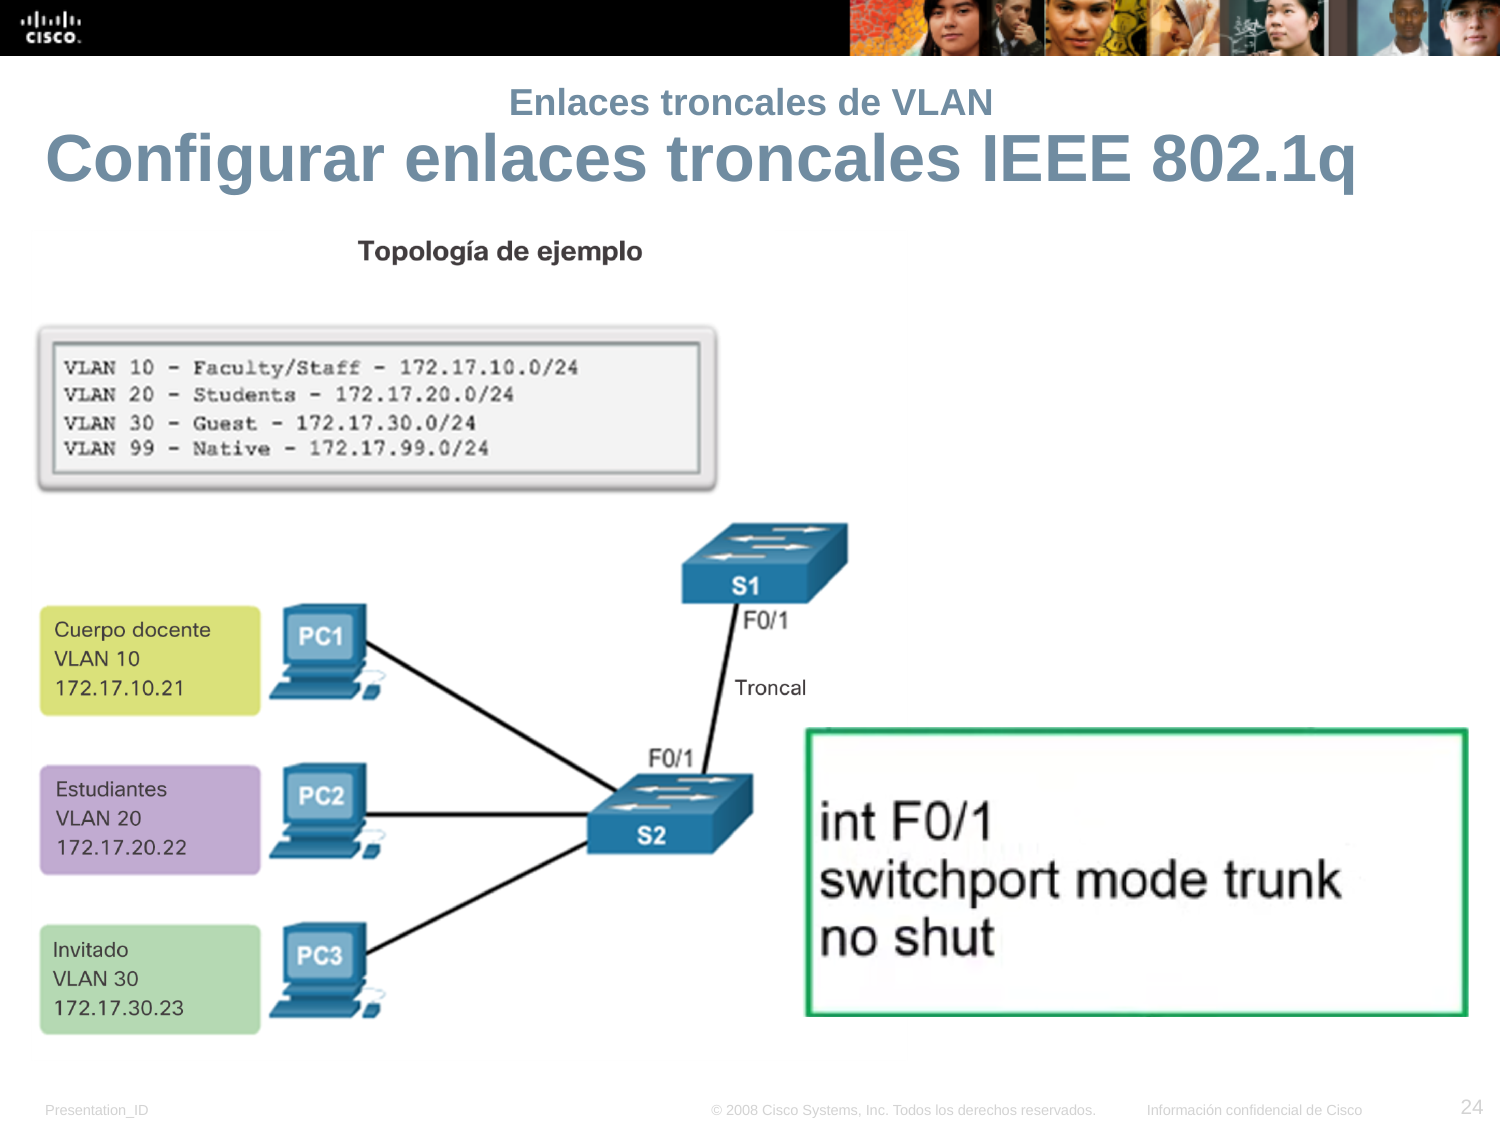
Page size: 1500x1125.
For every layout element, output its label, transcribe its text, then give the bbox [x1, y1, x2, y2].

picture [31, 230, 1469, 1061]
picture [0, 0, 1500, 56]
title Enlaces troncales de VLAN Configurar enlaces troncales IEEE 802.1q [31, 64, 1471, 203]
